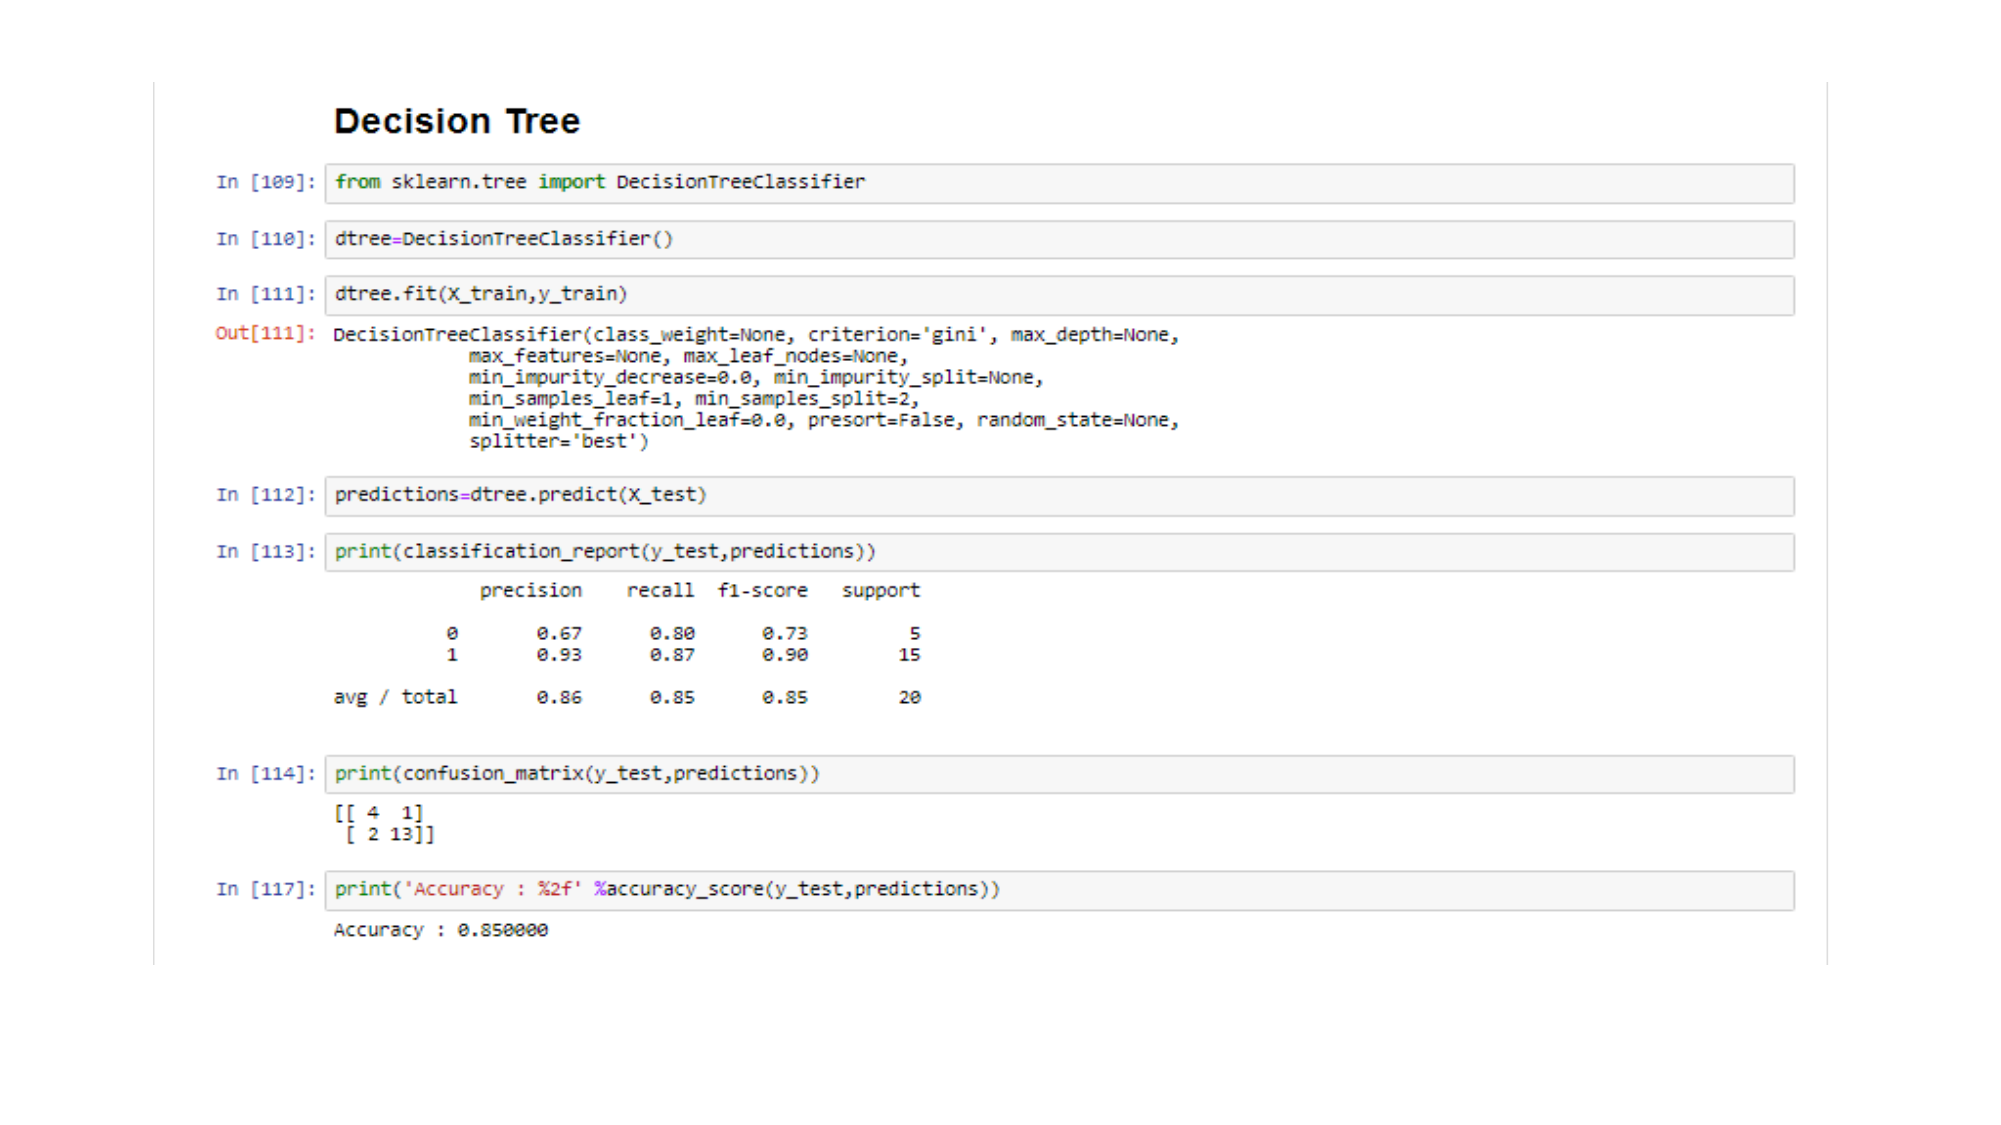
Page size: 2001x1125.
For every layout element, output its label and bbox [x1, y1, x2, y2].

text_box [153, 82, 1829, 965]
